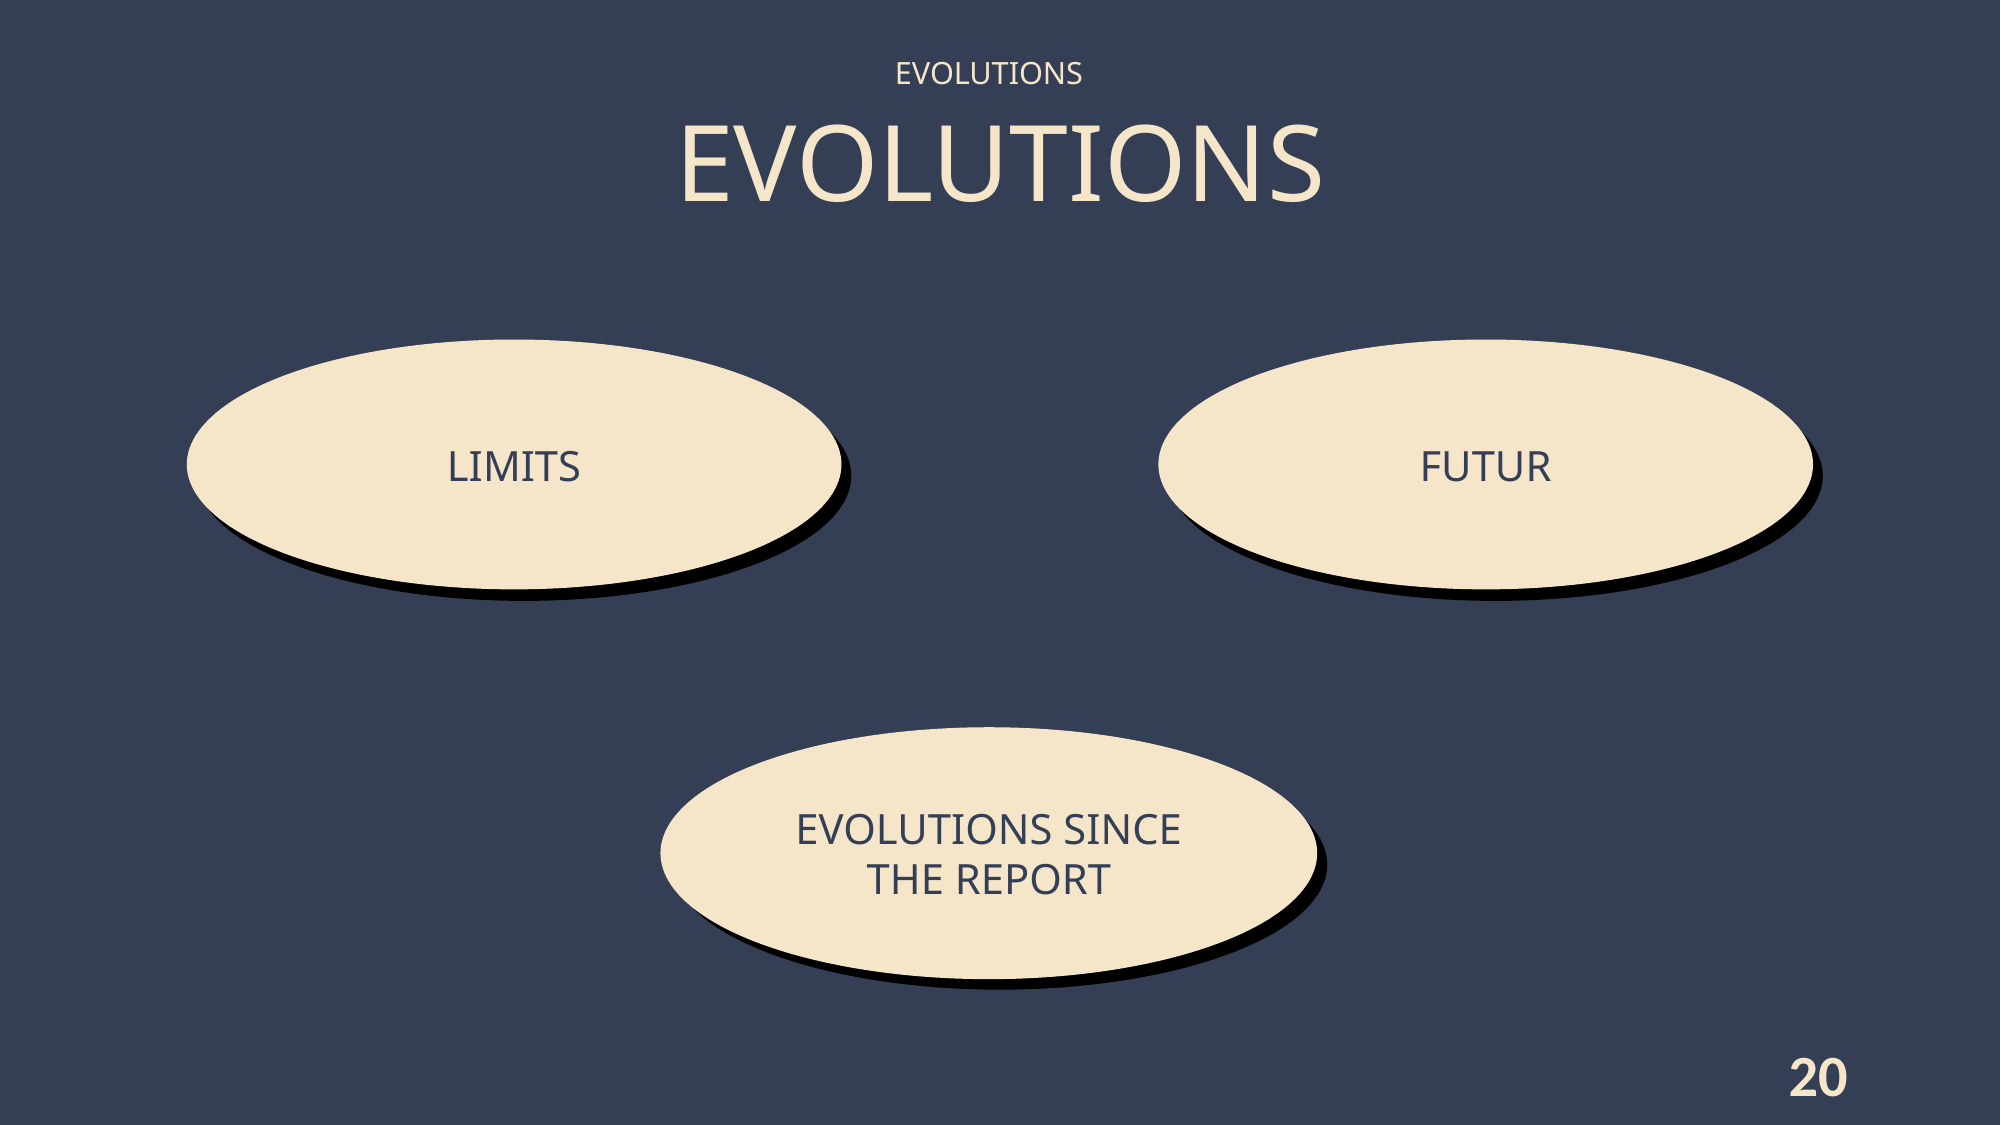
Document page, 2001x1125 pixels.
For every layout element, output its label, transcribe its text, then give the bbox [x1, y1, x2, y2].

text_box EVOLUTIONS [753, 47, 1224, 91]
text_box LIMITS [185, 338, 843, 591]
text_box EVOLUTIONS [302, 74, 1698, 223]
text_box EVOLUTIONS SINCE THE REPORT [660, 727, 1318, 980]
text_box LIMITS [1180, 432, 1824, 602]
slide_number 20 [1412, 1042, 1863, 1103]
text_box FUTUR [1157, 338, 1815, 591]
text_box LIMITS [209, 433, 853, 602]
text_box LIMITS [687, 818, 1329, 991]
